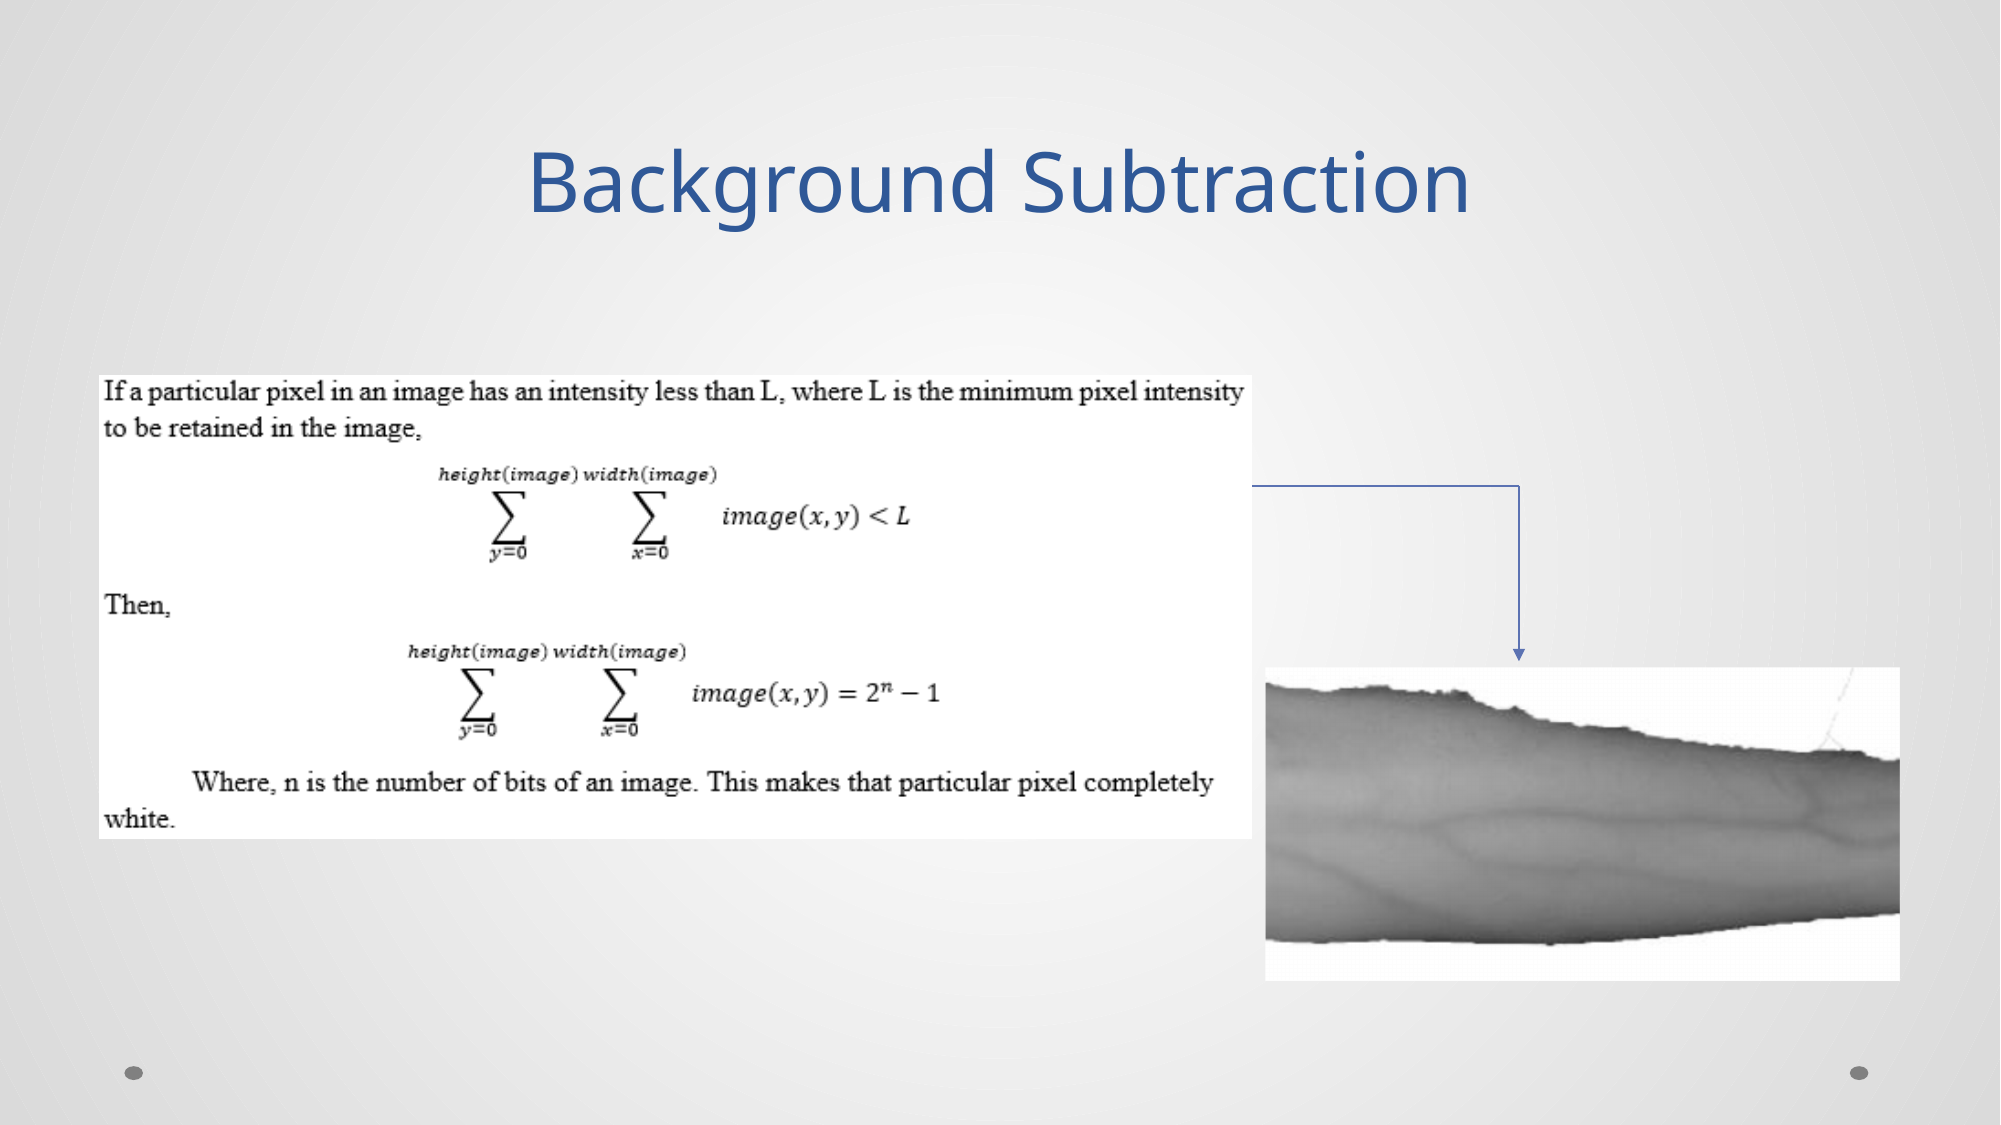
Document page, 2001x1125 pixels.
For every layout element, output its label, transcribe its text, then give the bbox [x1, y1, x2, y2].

picture [1266, 506, 1899, 1125]
title Background Subtraction [99, 78, 1900, 237]
picture [99, 374, 1252, 839]
